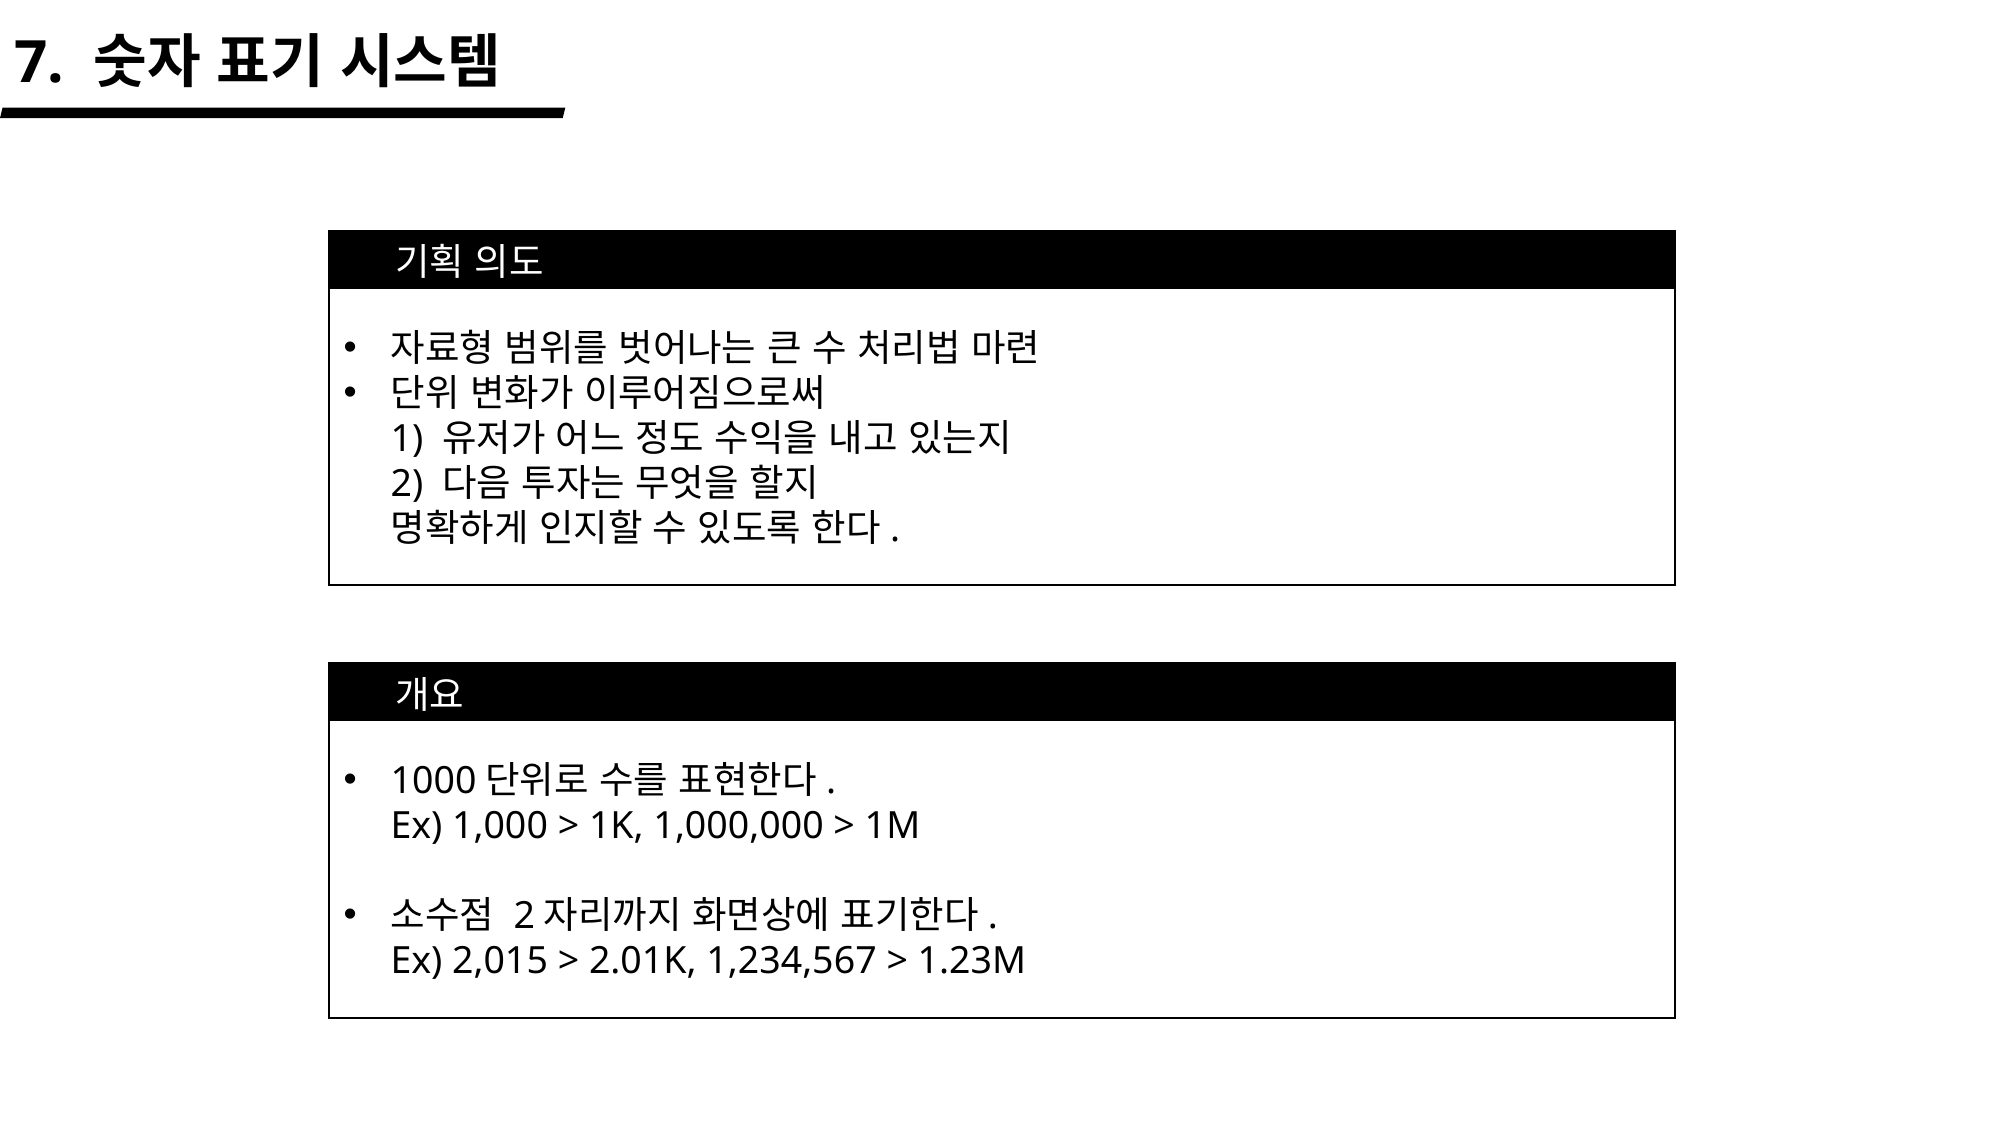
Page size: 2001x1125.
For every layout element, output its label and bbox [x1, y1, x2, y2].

text_box [0, 16, 603, 119]
text_box [328, 230, 1676, 586]
text_box [328, 663, 1676, 1018]
